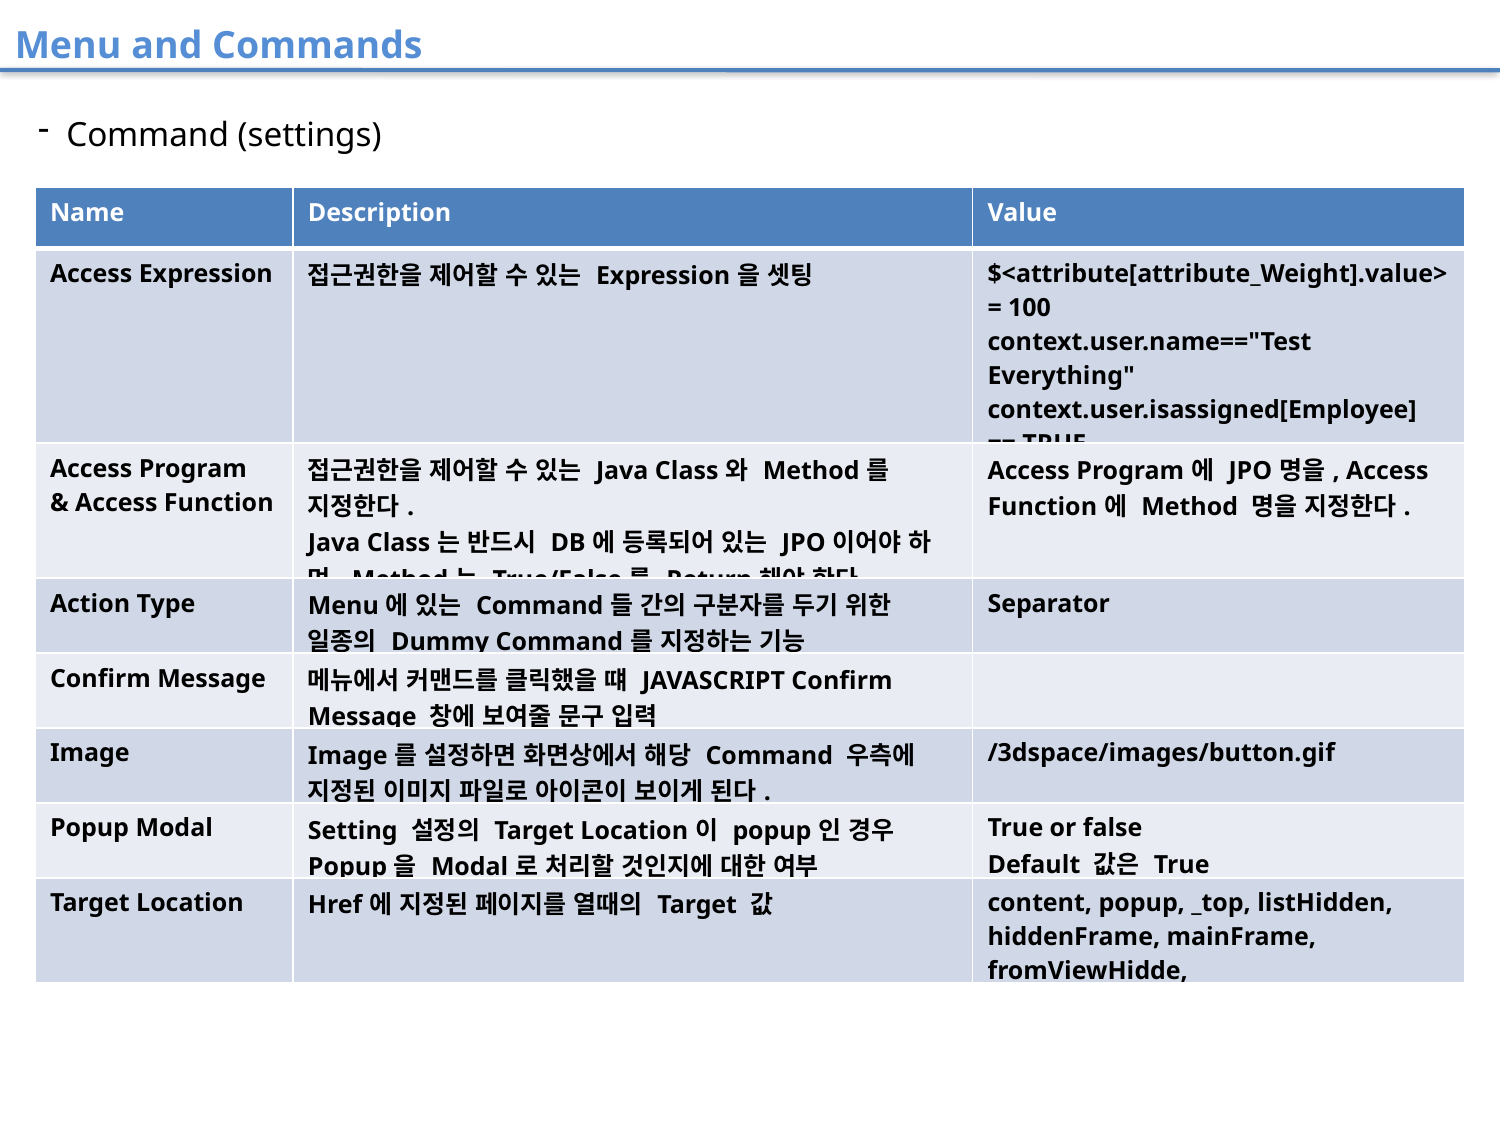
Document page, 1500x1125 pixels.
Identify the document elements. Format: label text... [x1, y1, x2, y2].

table_cell 접근권한을 제어할 수 있는 Expression을 셋팅 [294, 251, 972, 442]
text_box Menu and Commands [0, 13, 1090, 69]
table_cell Separator [973, 579, 1464, 652]
table_cell Href에 지정된 페이지를 열때의 Target 값 [294, 879, 972, 982]
table_cell Access Program에 JPO명을, Access Function에 Method 명을 지정한다. [973, 444, 1464, 577]
table_cell 접근권한을 제어할 수 있는 Java Class와 Method를 지정한다. Java Class는 반드시 DB에 등록되어 있는 JPO이어야 하며, Method는 True/False를 Return해야 한다. [294, 444, 972, 577]
table_cell Popup Modal [36, 804, 292, 877]
table_cell Menu에 있는 Command들 간의 구분자를 두기 위한 일종의 Dummy Command를 지정하는 기능 [294, 579, 972, 652]
table_header Value [973, 188, 1464, 246]
table_cell [973, 654, 1464, 727]
table_cell True or false Default 값은 True [973, 804, 1464, 877]
table_cell content, popup, _top, listHidden, hiddenFrame, mainFrame, fromViewHidde, [973, 879, 1464, 982]
table_cell /3dspace/images/button.gif [973, 729, 1464, 802]
table_cell Target Location [36, 879, 292, 982]
text_box Command (settings) [23, 105, 1477, 161]
table_cell Access Program & Access Function [36, 444, 292, 577]
table_cell Image를 설정하면 화면상에서 해당 Command 우측에 지정된 이미지 파일로 아이콘이 보이게 된다. [294, 729, 972, 802]
table_header Description [294, 188, 972, 246]
table_cell Access Expression [36, 251, 292, 442]
table_cell Setting 설정의 Target Location이 popup인 경우 Popup을 Modal로 처리할 것인지에 대한 여부 [294, 804, 972, 877]
table_cell Confirm Message [36, 654, 292, 727]
table_cell $<attribute[attribute_Weight].value> = 100 context.user.name=="Test Everything" context.user.isassigned[Employee] == TRUE [973, 251, 1464, 442]
table_cell Action Type [36, 579, 292, 652]
table_cell Image [36, 729, 292, 802]
table_header Name [36, 188, 292, 246]
table_cell 메뉴에서 커맨드를 클릭했을 떄 JAVASCRIPT Confirm Message 창에 보여줄 문구 입력 [294, 654, 972, 727]
